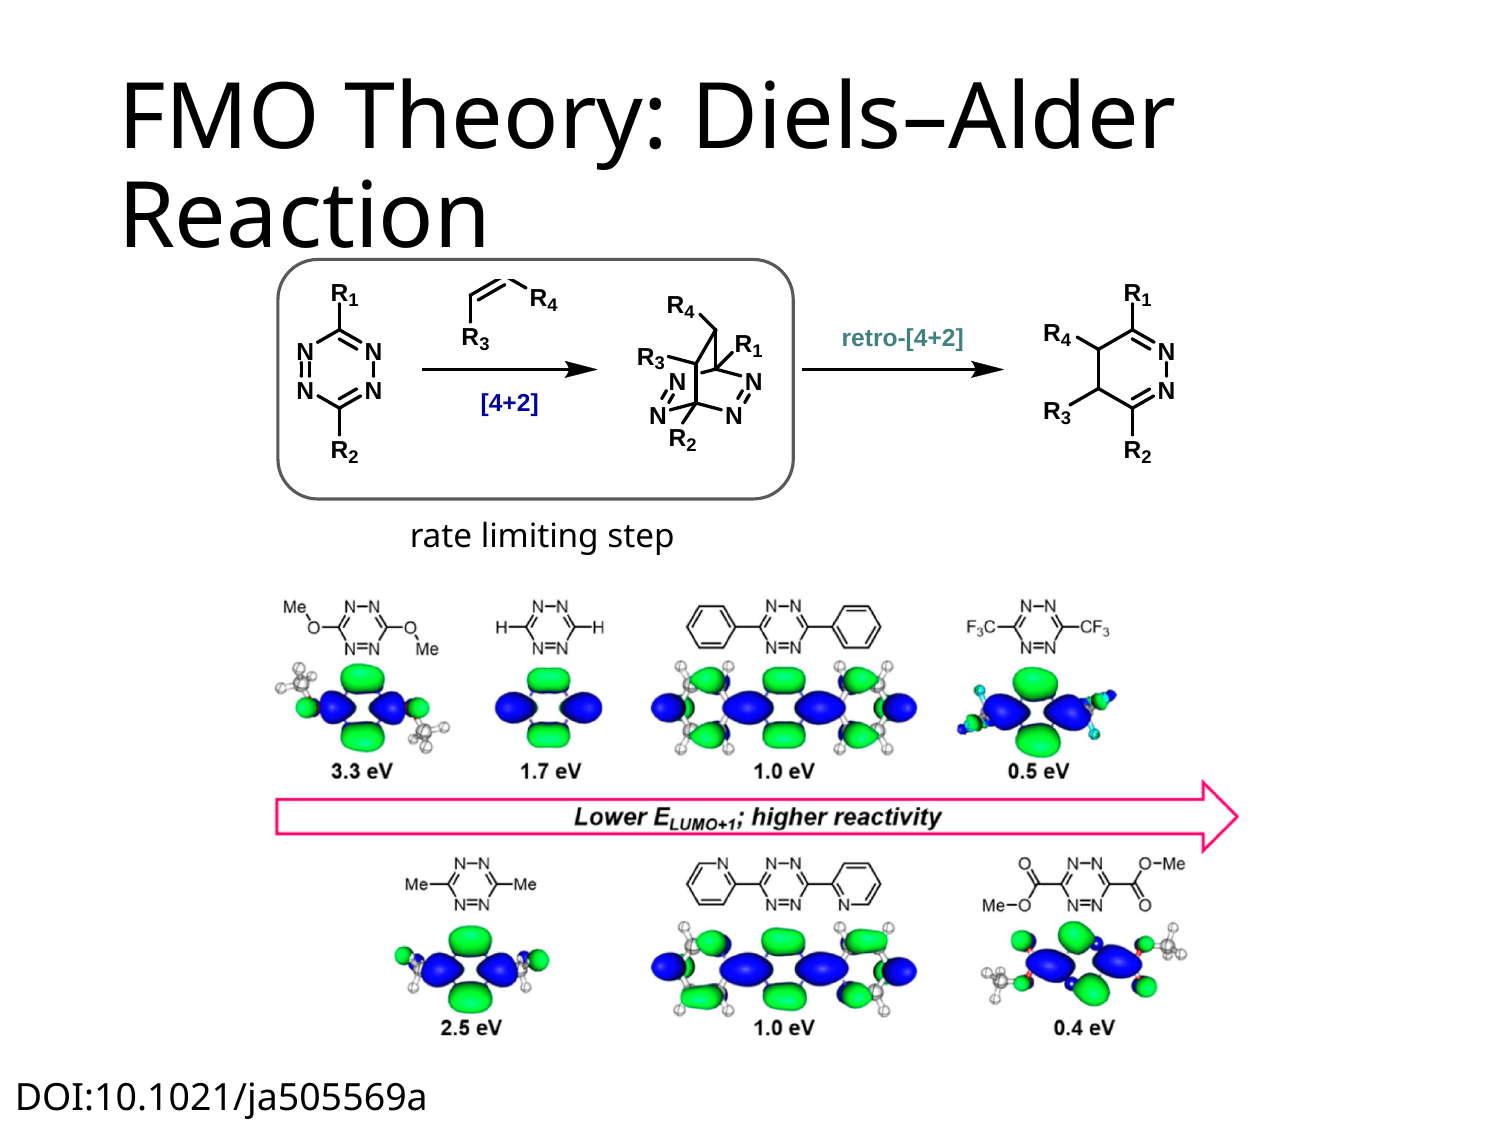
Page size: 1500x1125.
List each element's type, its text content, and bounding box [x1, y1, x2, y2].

title FMO Theory: Diels–Alder Reaction [103, 59, 1436, 278]
picture [261, 598, 1239, 1037]
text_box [277, 258, 1192, 563]
text_box DOI:10.1021/ja505569a [0, 1065, 750, 1125]
